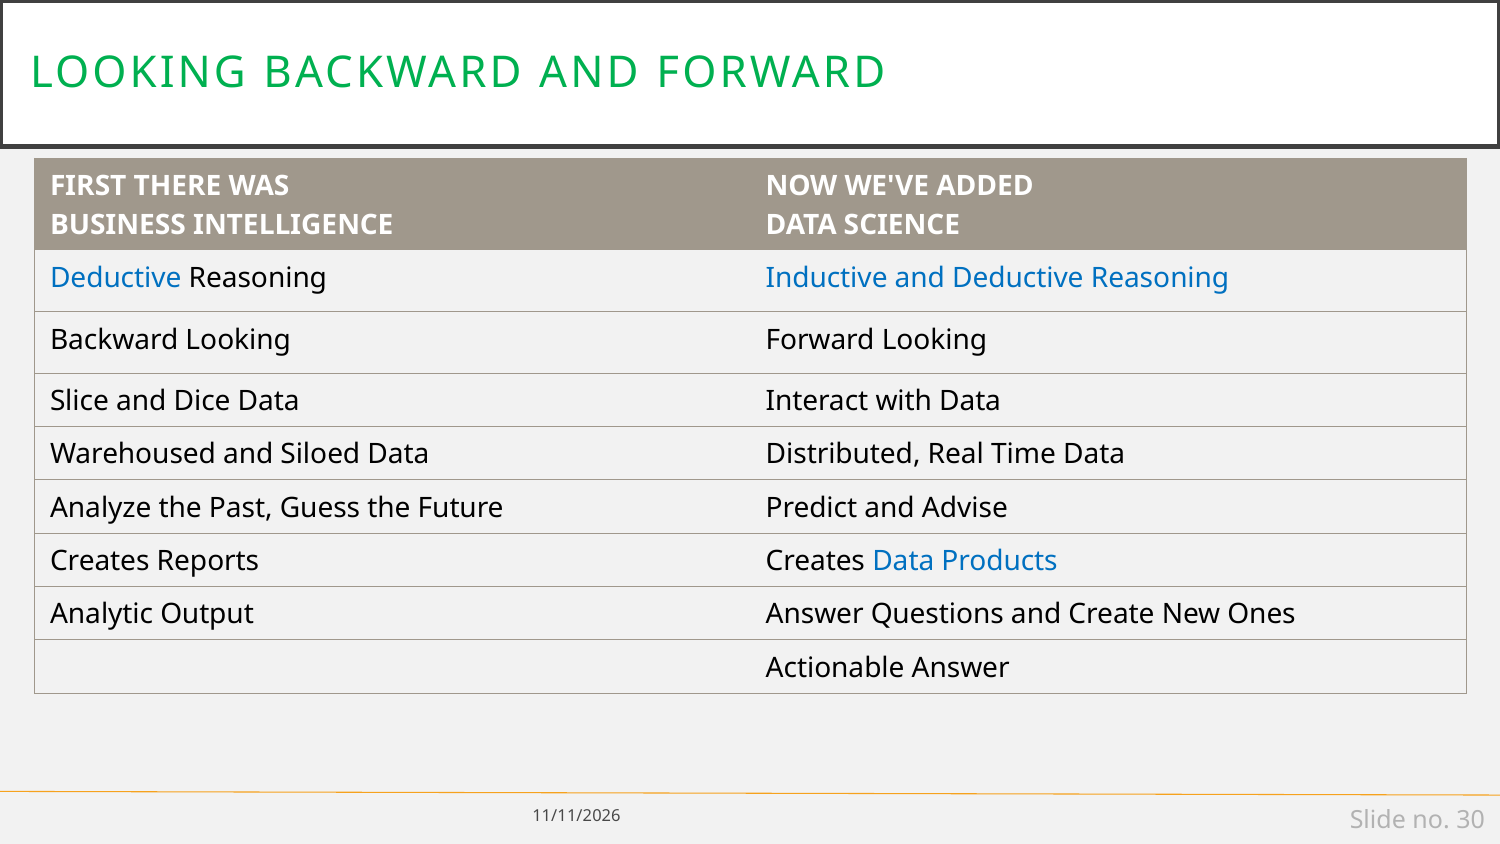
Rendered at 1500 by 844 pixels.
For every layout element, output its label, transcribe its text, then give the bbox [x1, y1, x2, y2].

table_cell Creates Reports [35, 534, 751, 586]
table_cell Slice and Dice Data [35, 374, 751, 426]
table_cell Analyze the Past, Guess the Future [35, 480, 751, 533]
table_cell [35, 640, 751, 693]
title LOOKING BACKWARD AND FORWARD [0, 0, 1500, 149]
table_cell Predict and Advise [751, 480, 1466, 533]
table_cell Deductive Reasoning [35, 250, 751, 311]
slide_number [0, 796, 636, 837]
table_cell Answer Questions and Create New Ones [751, 587, 1466, 639]
table_cell Actionable Answer [751, 640, 1466, 693]
table_header NOW WE'VE ADDED DATA SCIENCE [751, 159, 1466, 249]
table_cell Distributed, Real Time Data [751, 427, 1466, 479]
table_cell Backward Looking [35, 312, 751, 373]
table_cell Forward Looking [751, 312, 1466, 373]
slide_number Slide no. 30 [1162, 797, 1500, 843]
table_cell Analytic Output [35, 587, 751, 639]
table_cell Interact with Data [751, 374, 1466, 426]
table_cell Inductive and Deductive Reasoning [751, 250, 1466, 311]
table_cell Creates Data Products [751, 534, 1466, 586]
table_cell Warehoused and Siloed Data [35, 427, 751, 479]
table_header FIRST THERE WAS BUSINESS INTELLIGENCE [35, 159, 751, 249]
